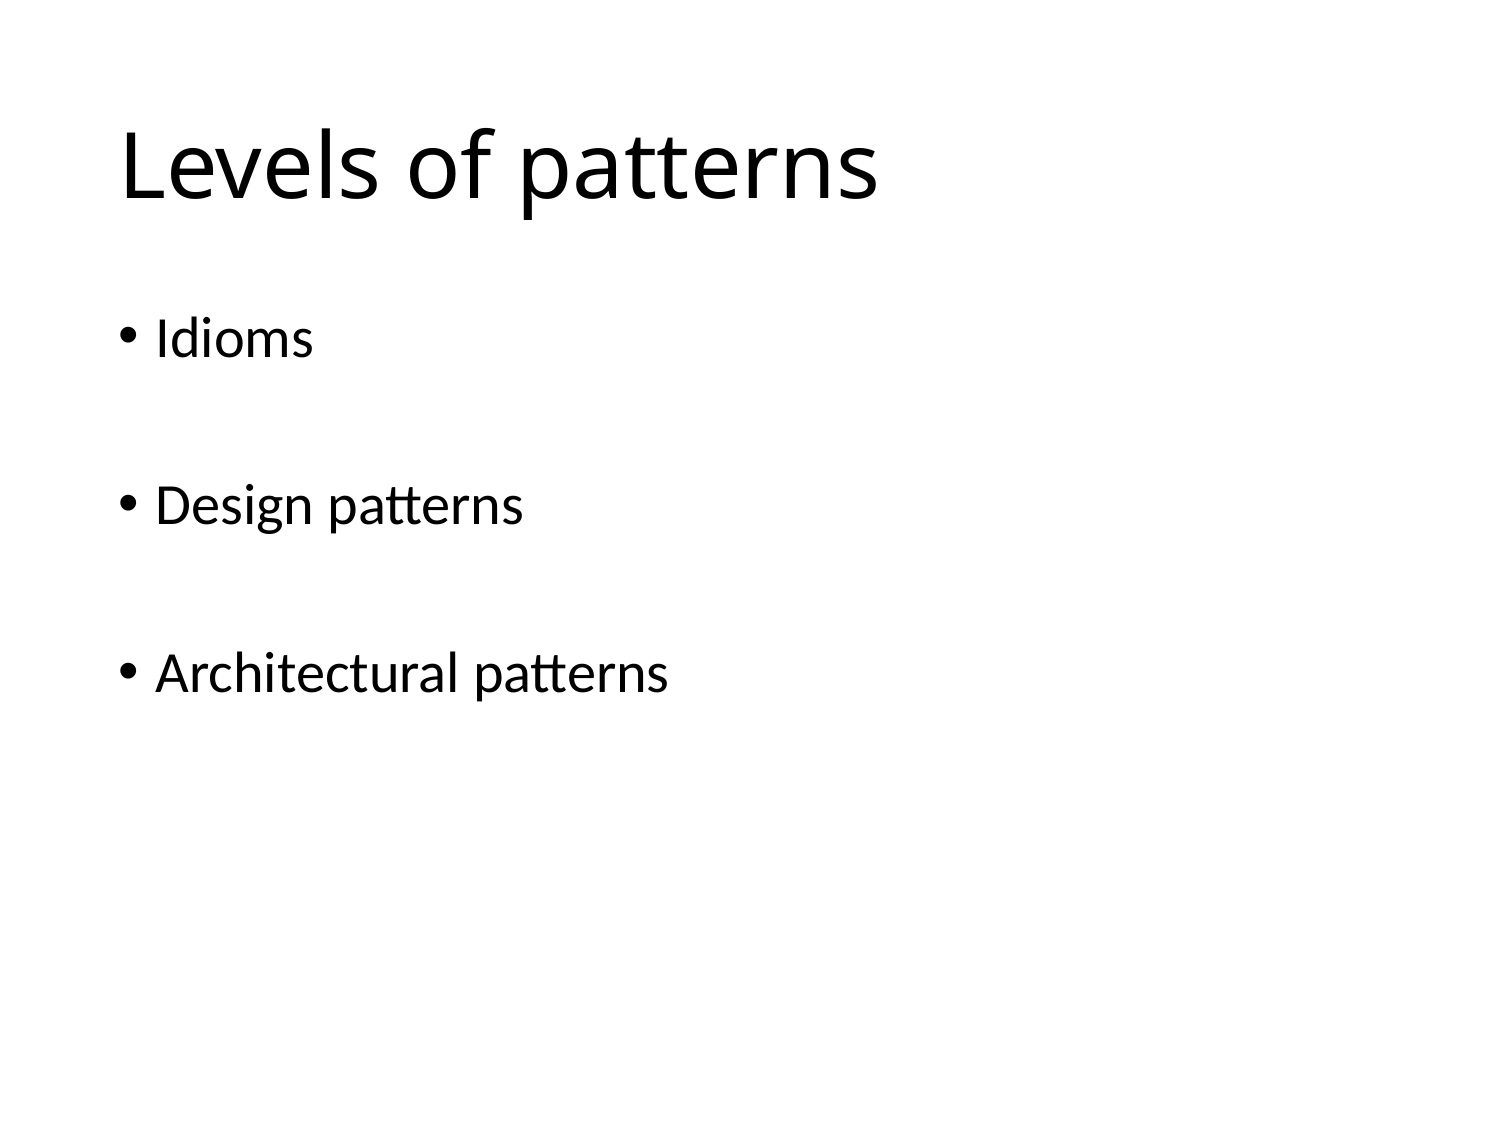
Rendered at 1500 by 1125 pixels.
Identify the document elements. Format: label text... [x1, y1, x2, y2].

title Levels of patterns [103, 59, 1397, 278]
list Idioms Design patterns Architectural patterns [103, 299, 1397, 1014]
